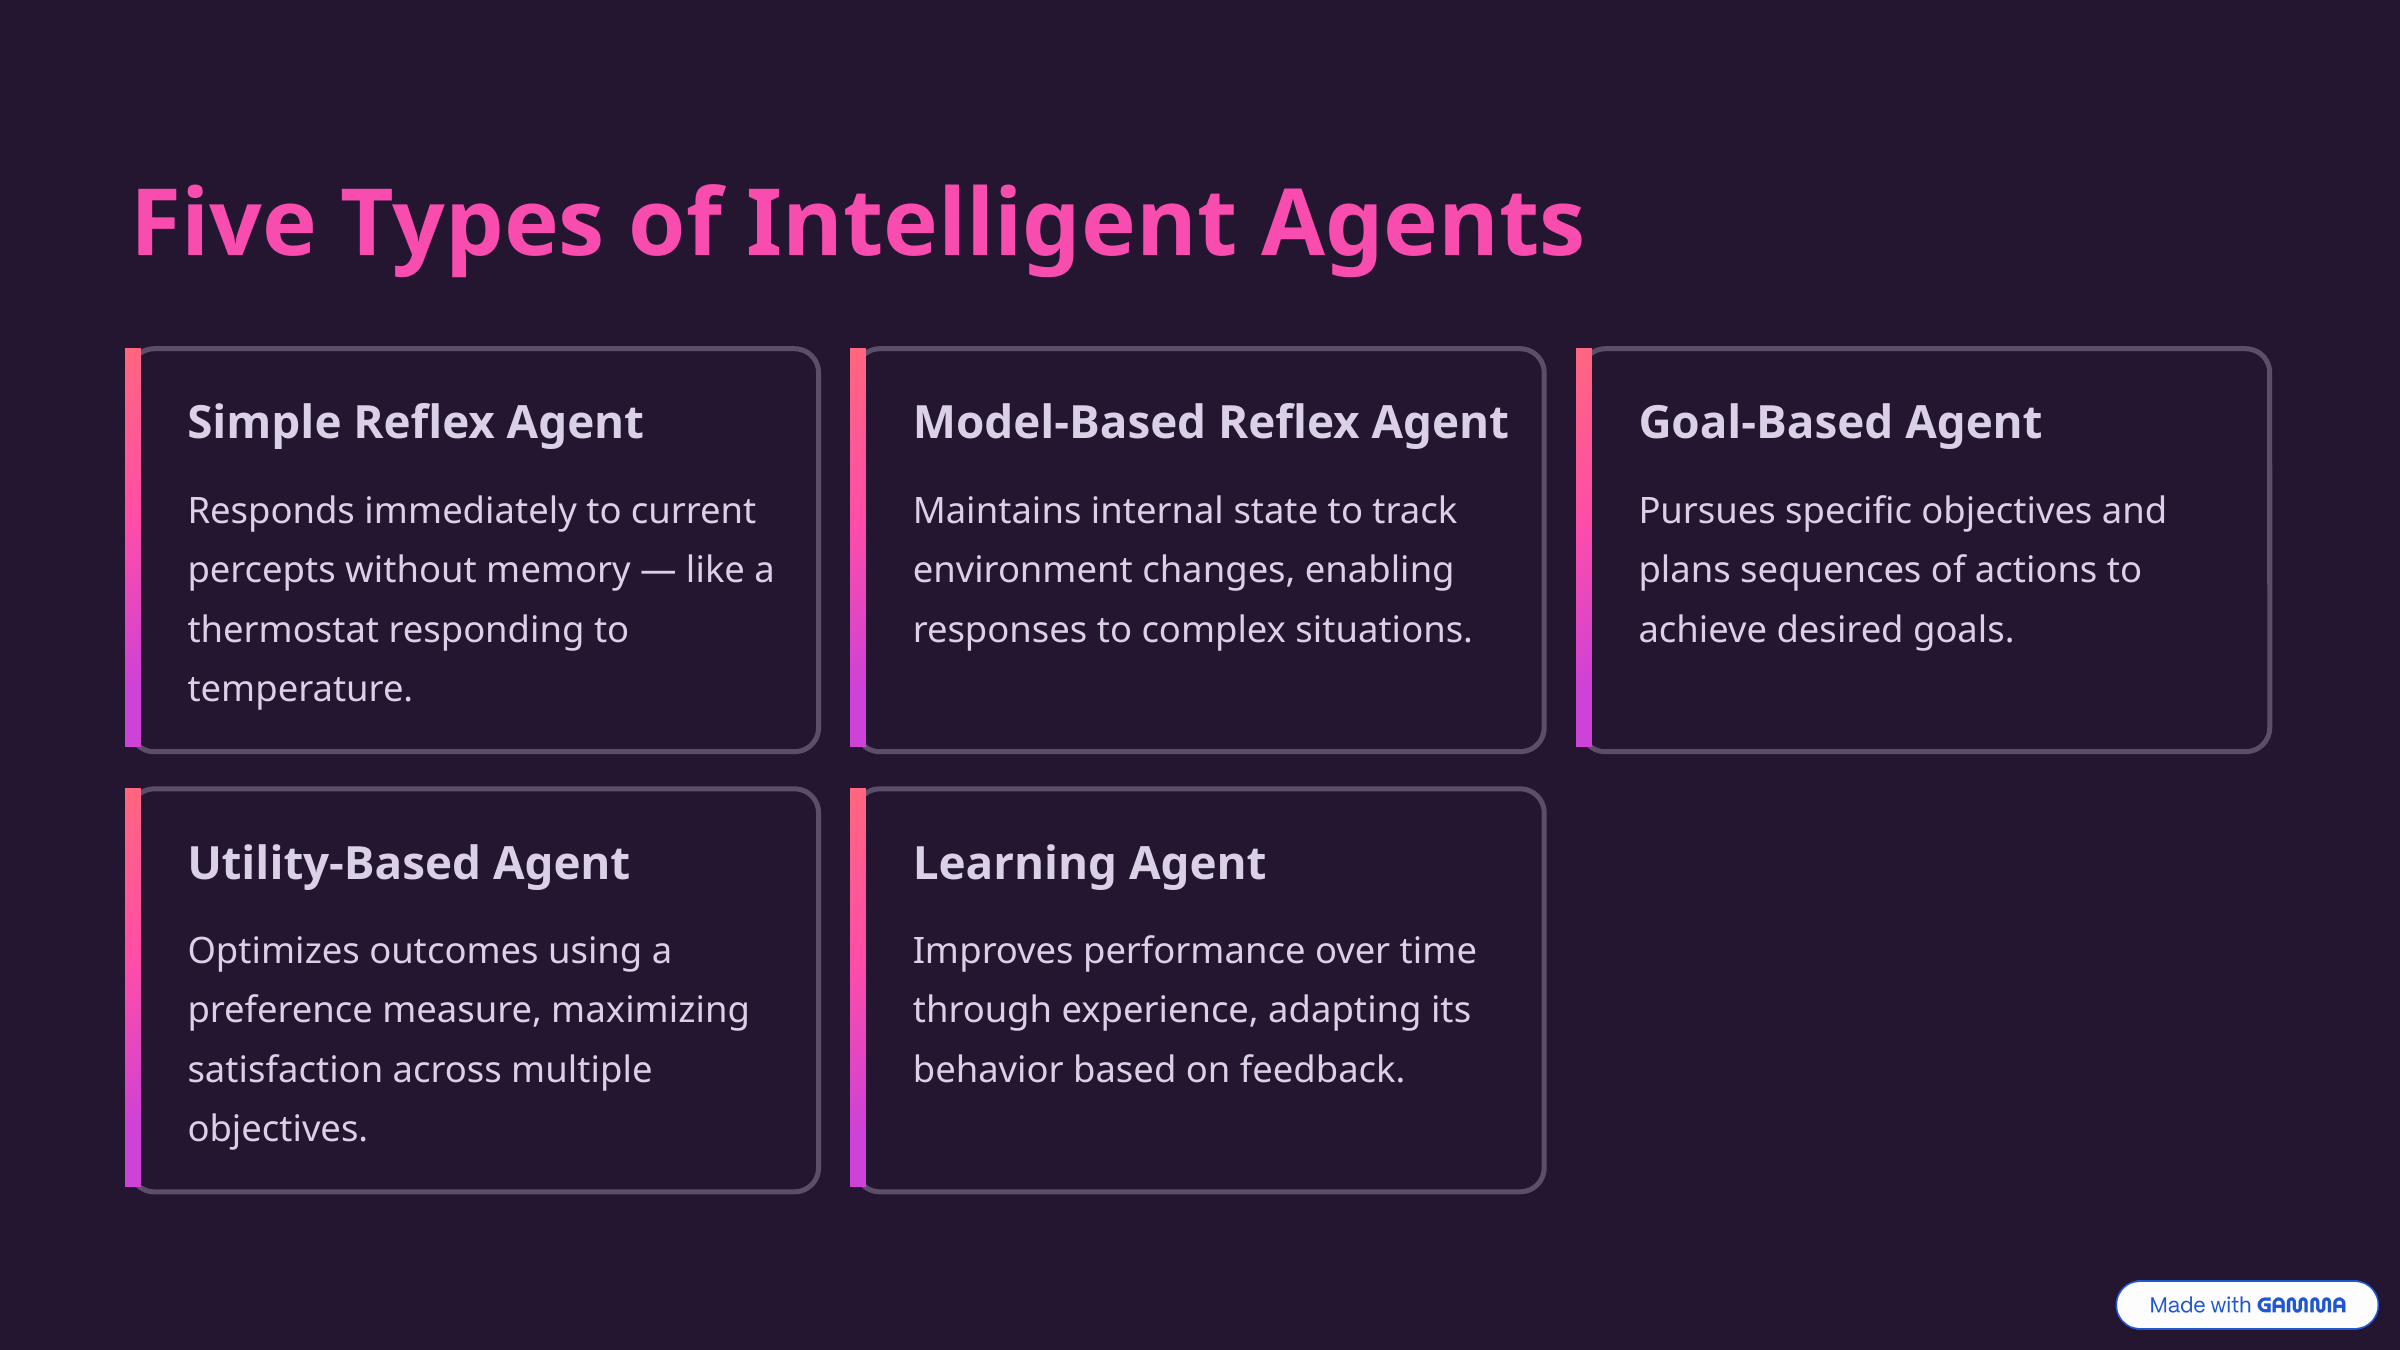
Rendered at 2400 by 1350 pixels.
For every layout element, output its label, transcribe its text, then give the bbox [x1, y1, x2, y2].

text_box Improves performance over time through experience, adapting its behavior based on feedback. [912, 911, 1502, 1091]
text_box [146, 348, 819, 752]
text_box Utility-Based Agent [187, 831, 653, 890]
text_box Maintains internal state to track environment changes, enabling responses to complex situations. [912, 471, 1502, 650]
text_box Pursues specific objectives and plans sequences of actions to achieve desired goals. [1638, 471, 2228, 650]
text_box Five Types of Intelligent Agents [130, 158, 1619, 275]
picture [125, 788, 146, 1192]
picture [850, 788, 871, 1192]
picture [850, 348, 871, 752]
text_box Goal-Based Agent [1638, 390, 2104, 449]
text_box [1597, 348, 2270, 752]
text_box Model-Based Reflex Agent [912, 390, 1471, 449]
text_box Simple Reflex Agent [187, 390, 653, 449]
text_box [871, 788, 1545, 1192]
text_box Responds immediately to current percepts without memory — like a thermostat responding to temperature. [187, 471, 777, 710]
text_box [871, 348, 1545, 752]
picture [1576, 348, 1597, 752]
picture [125, 348, 146, 752]
text_box Learning Agent [912, 831, 1378, 890]
picture [2106, 1271, 2389, 1339]
text_box [146, 788, 819, 1192]
text_box Optimizes outcomes using a preference measure, maximizing satisfaction across multiple objectives. [187, 911, 777, 1150]
